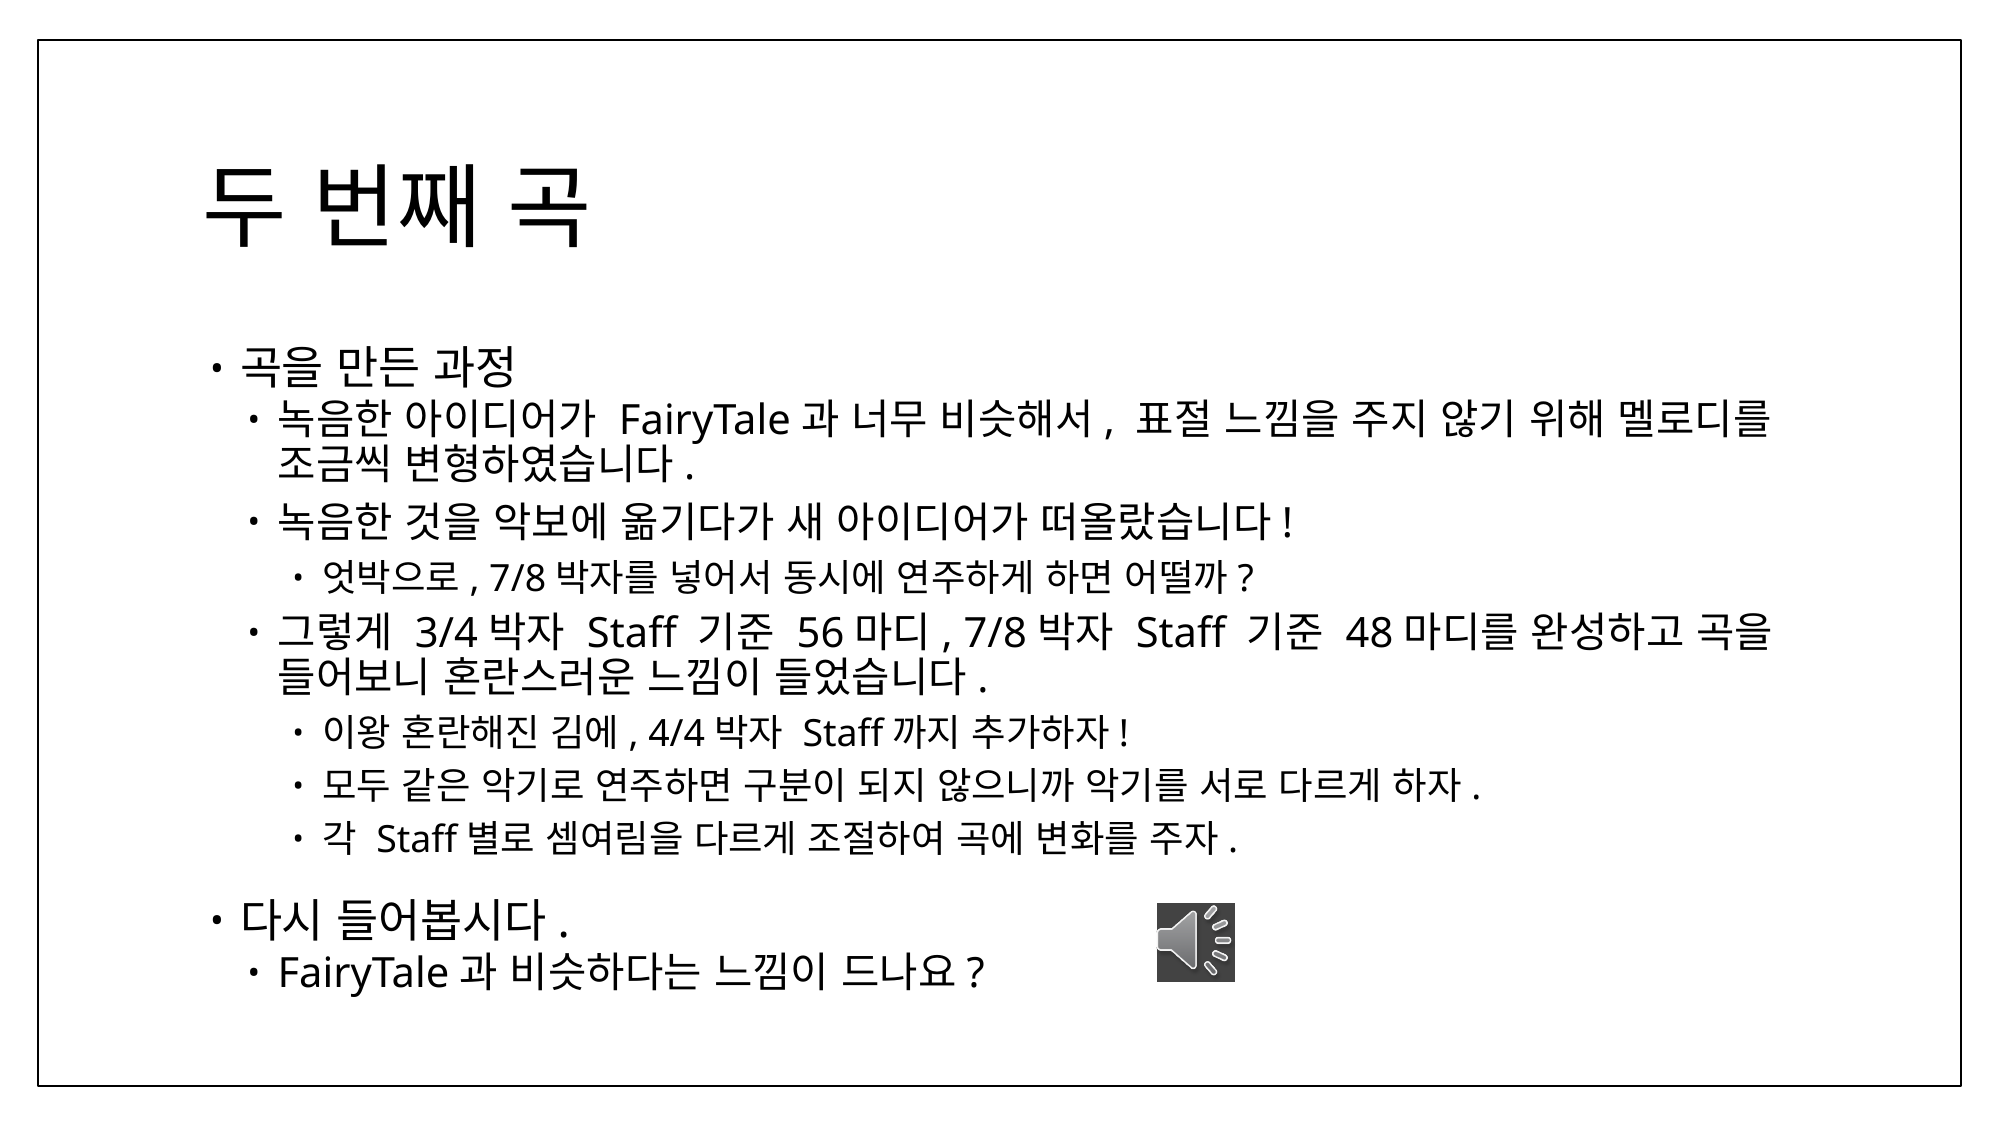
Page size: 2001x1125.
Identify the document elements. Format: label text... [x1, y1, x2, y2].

picture [1155, 902, 1237, 983]
list 곡을 만든 과정 녹음한 아이디어가 FairyTale과 너무 비슷해서, 표절 느낌을 주지 않기 위해 멜로디를 조금씩 변형하였습니다. 녹음한 것을 악보에 옮기다가 새 아이디어가 떠올랐습니다! 엇박으로, 7/8박자를 넣어서 동시에 연주하게 하면 어떨까? 그렇게 3/4박자 Staff 기준 56마디, 7/8박자 Staff 기준 48마디를 완성하고 곡을 들어보니 혼란스러운 느낌이 들었습니다. 이왕 혼란해진 김에, 4/4박자 Staff까지 추가하자! 모두 같은 악기로 연주하면 구분이 되지 않으니까 악기를 서로 다르게 하자. 각 Staff별로 셈여림을 다르게 조절하여 곡에 변화를 주자. 다시 들어봅시다. FairyTale과 비슷하다는 느낌이 드나요? [187, 337, 1808, 1025]
title 두 번째 곡 [187, 99, 1808, 323]
